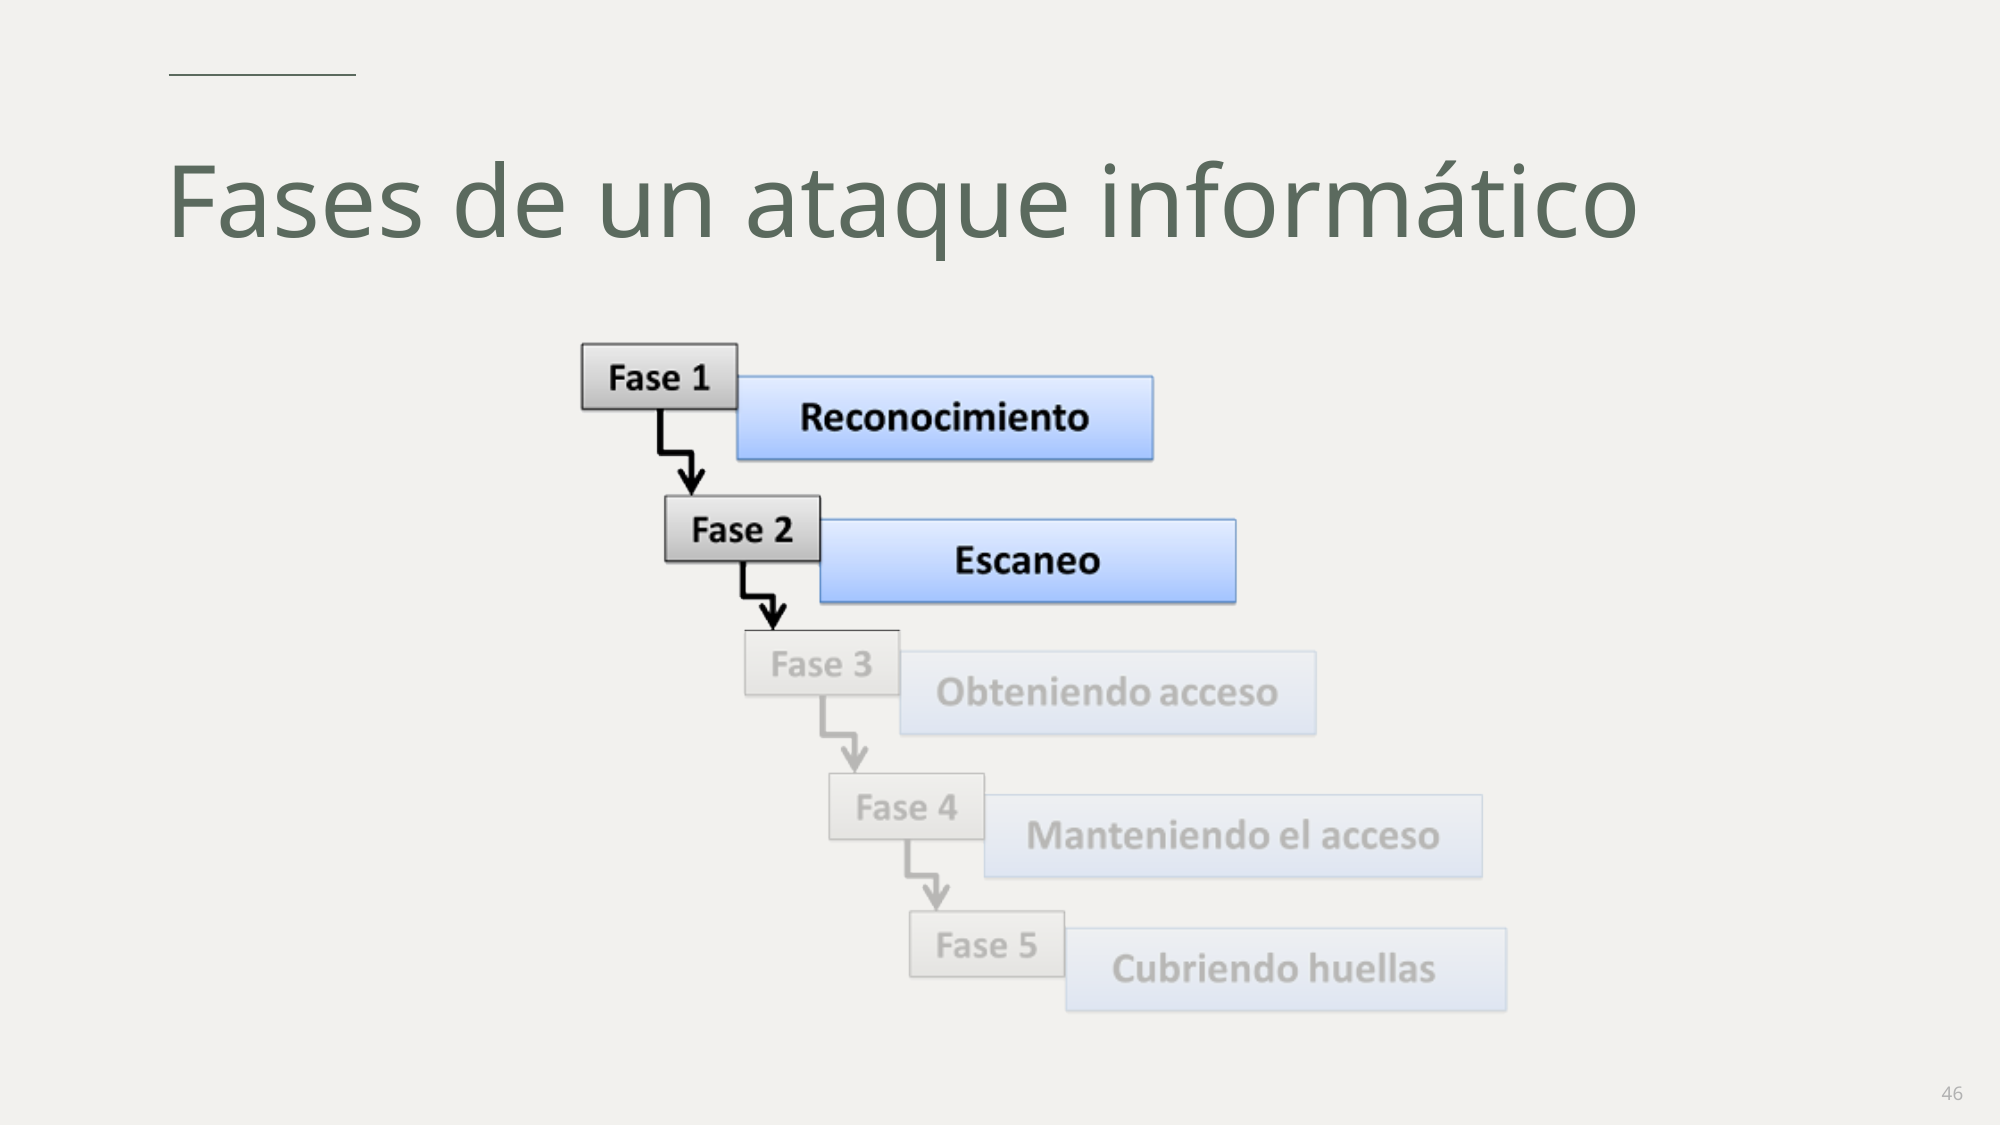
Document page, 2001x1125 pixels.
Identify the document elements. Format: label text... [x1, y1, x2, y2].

picture [550, 339, 1548, 1028]
text_box [516, 630, 1565, 1065]
title Fases de un ataque informático [150, 143, 1957, 512]
slide_number 46 [1528, 1064, 1979, 1124]
